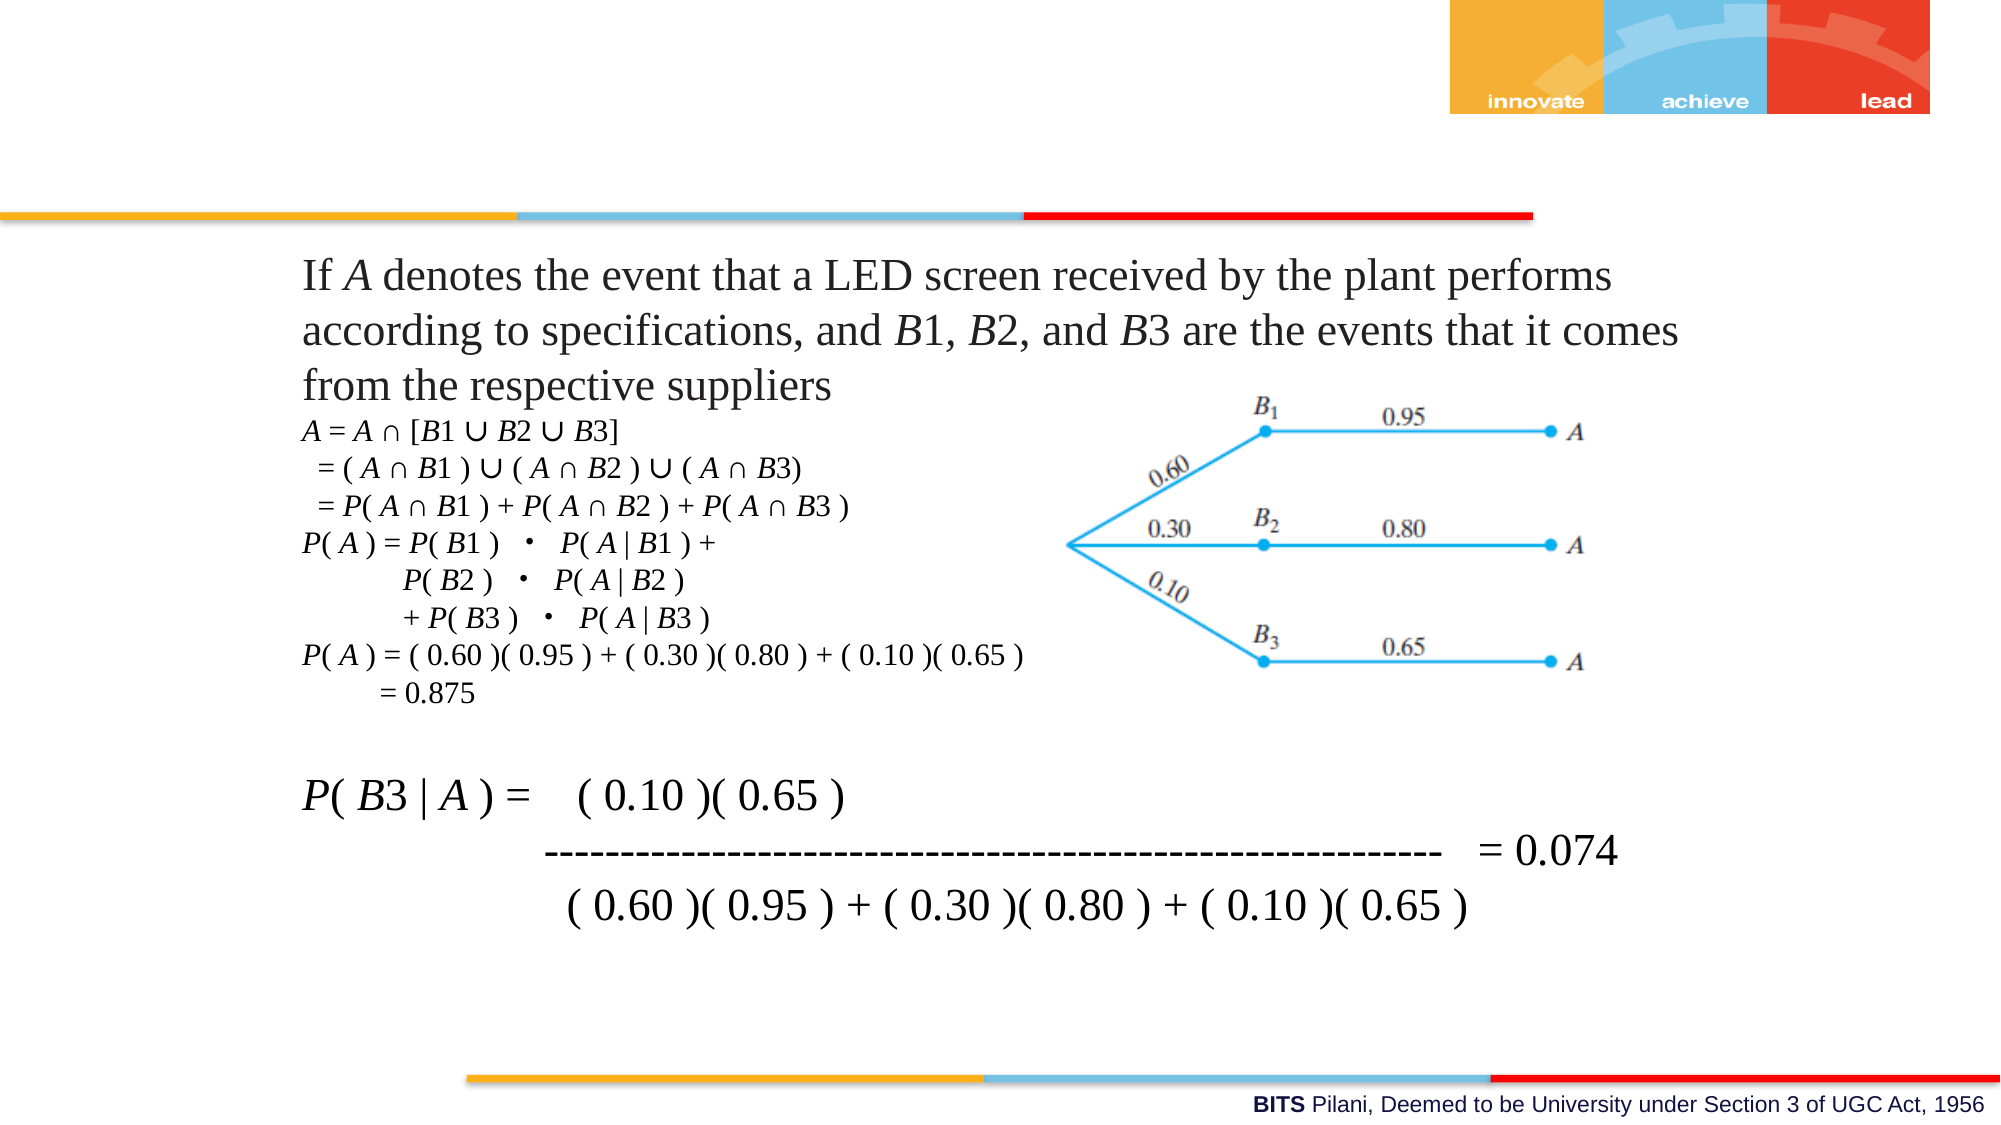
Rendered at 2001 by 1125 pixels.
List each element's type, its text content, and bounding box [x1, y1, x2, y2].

picture [1449, 0, 1930, 114]
text_box If A denotes the event that a LED screen received by the plant performs according to specifications, and B1, B2, and B3 are the events that it comes from the respective suppliers A = A ∩ [B1 ∪ B2 ∪ B3] = ( A ∩ B1 ) ∪ ( A ∩ B2 ) ∪ ( A ∩ B3) = P( A ∩ B1 ) + P( A ∩ B2 ) + P( A ∩ B3 ) P( A ) = P( B1 ) ・ P( A | B1 ) + P( B2 ) ・ P( A | B2 ) + P( B3 ) ・ P( A | B3 ) P( A ) = ( 0.60 )( 0.95 ) + ( 0.30 )( 0.80 ) + ( 0.10 )( 0.65 ) = 0.875 P( B3 | A ) = ( 0.10 )( 0.65 ) ----------------------------------------------------------- = 0.074 ( 0.60 )( 0.95 ) + ( 0.30 )( 0.80 ) + ( 0.10 )( 0.65 ) [287, 237, 1700, 937]
picture [1037, 387, 1681, 676]
